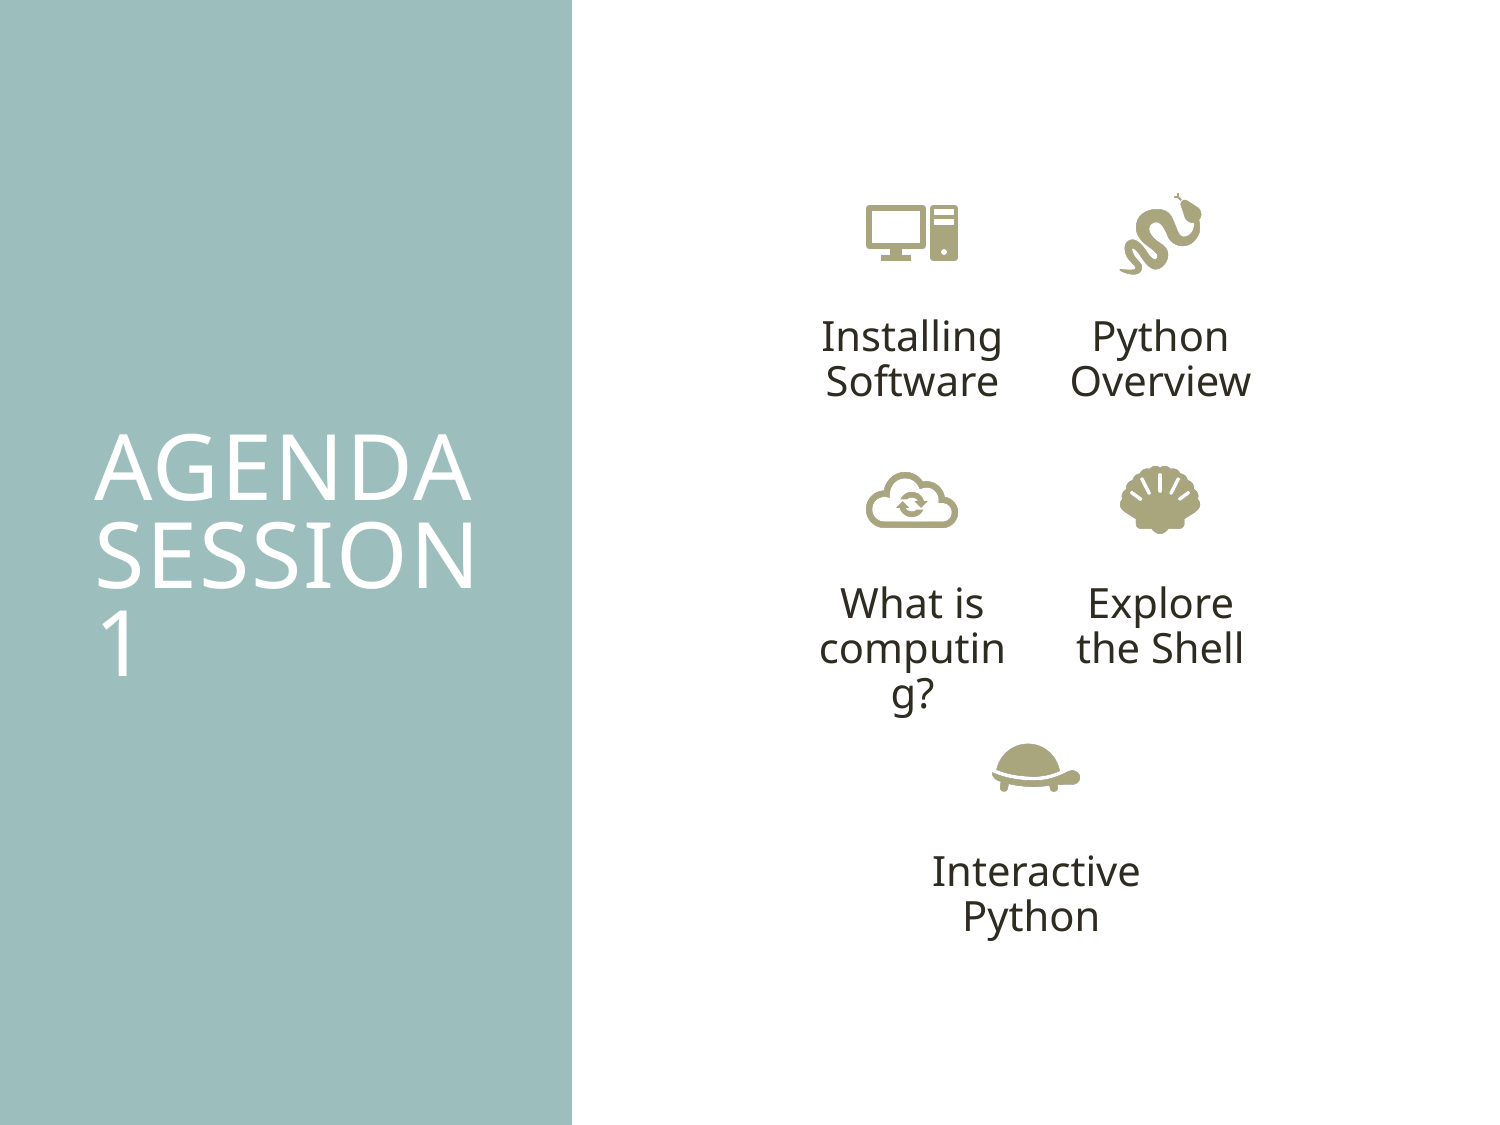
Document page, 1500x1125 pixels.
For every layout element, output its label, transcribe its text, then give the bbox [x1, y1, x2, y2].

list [689, 156, 1384, 964]
title Agenda session 1 [79, 105, 500, 1020]
text_box [0, 0, 573, 1125]
